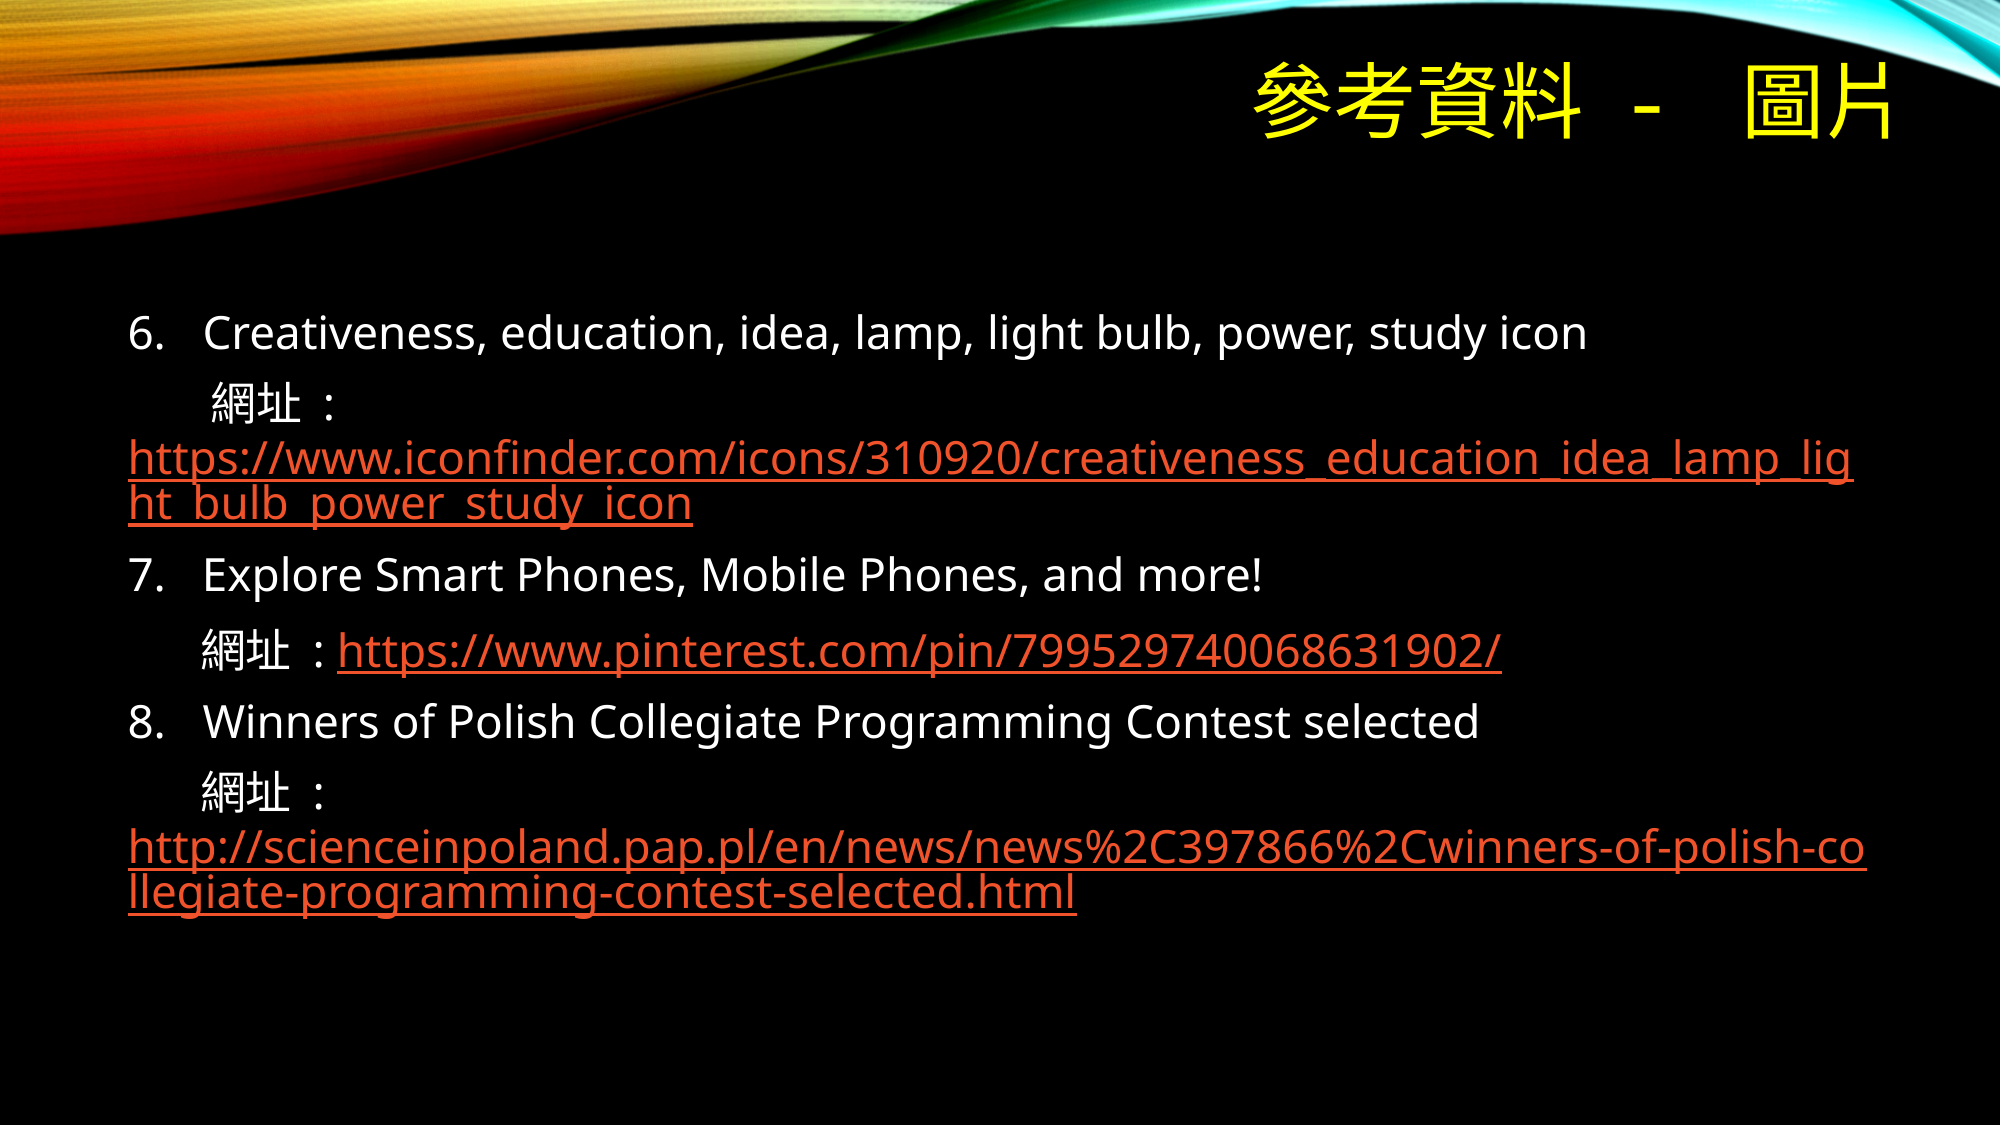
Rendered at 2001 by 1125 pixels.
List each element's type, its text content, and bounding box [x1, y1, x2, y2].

list Creativeness, education, idea, lamp, light bulb, power, study icon 網址 : https://www.iconfinder.com/icons/310920/creativeness_education_idea_lamp_light_bulb_power_study_icon 7. Explore Smart Phones, Mobile Phones, and more! 網址 : https://www.pinterest.com/pin/799529740068631902/ Winners of Polish Collegiate Programming Contest selected 網址 : http://scienceinpoland.pap.pl/en/news/news%2C397866%2Cwinners-of-polish-collegiate-programming-contest-selected.html [112, 302, 1888, 961]
picture [0, 0, 2000, 237]
title 參考資料 - 圖片 [510, 0, 1924, 213]
